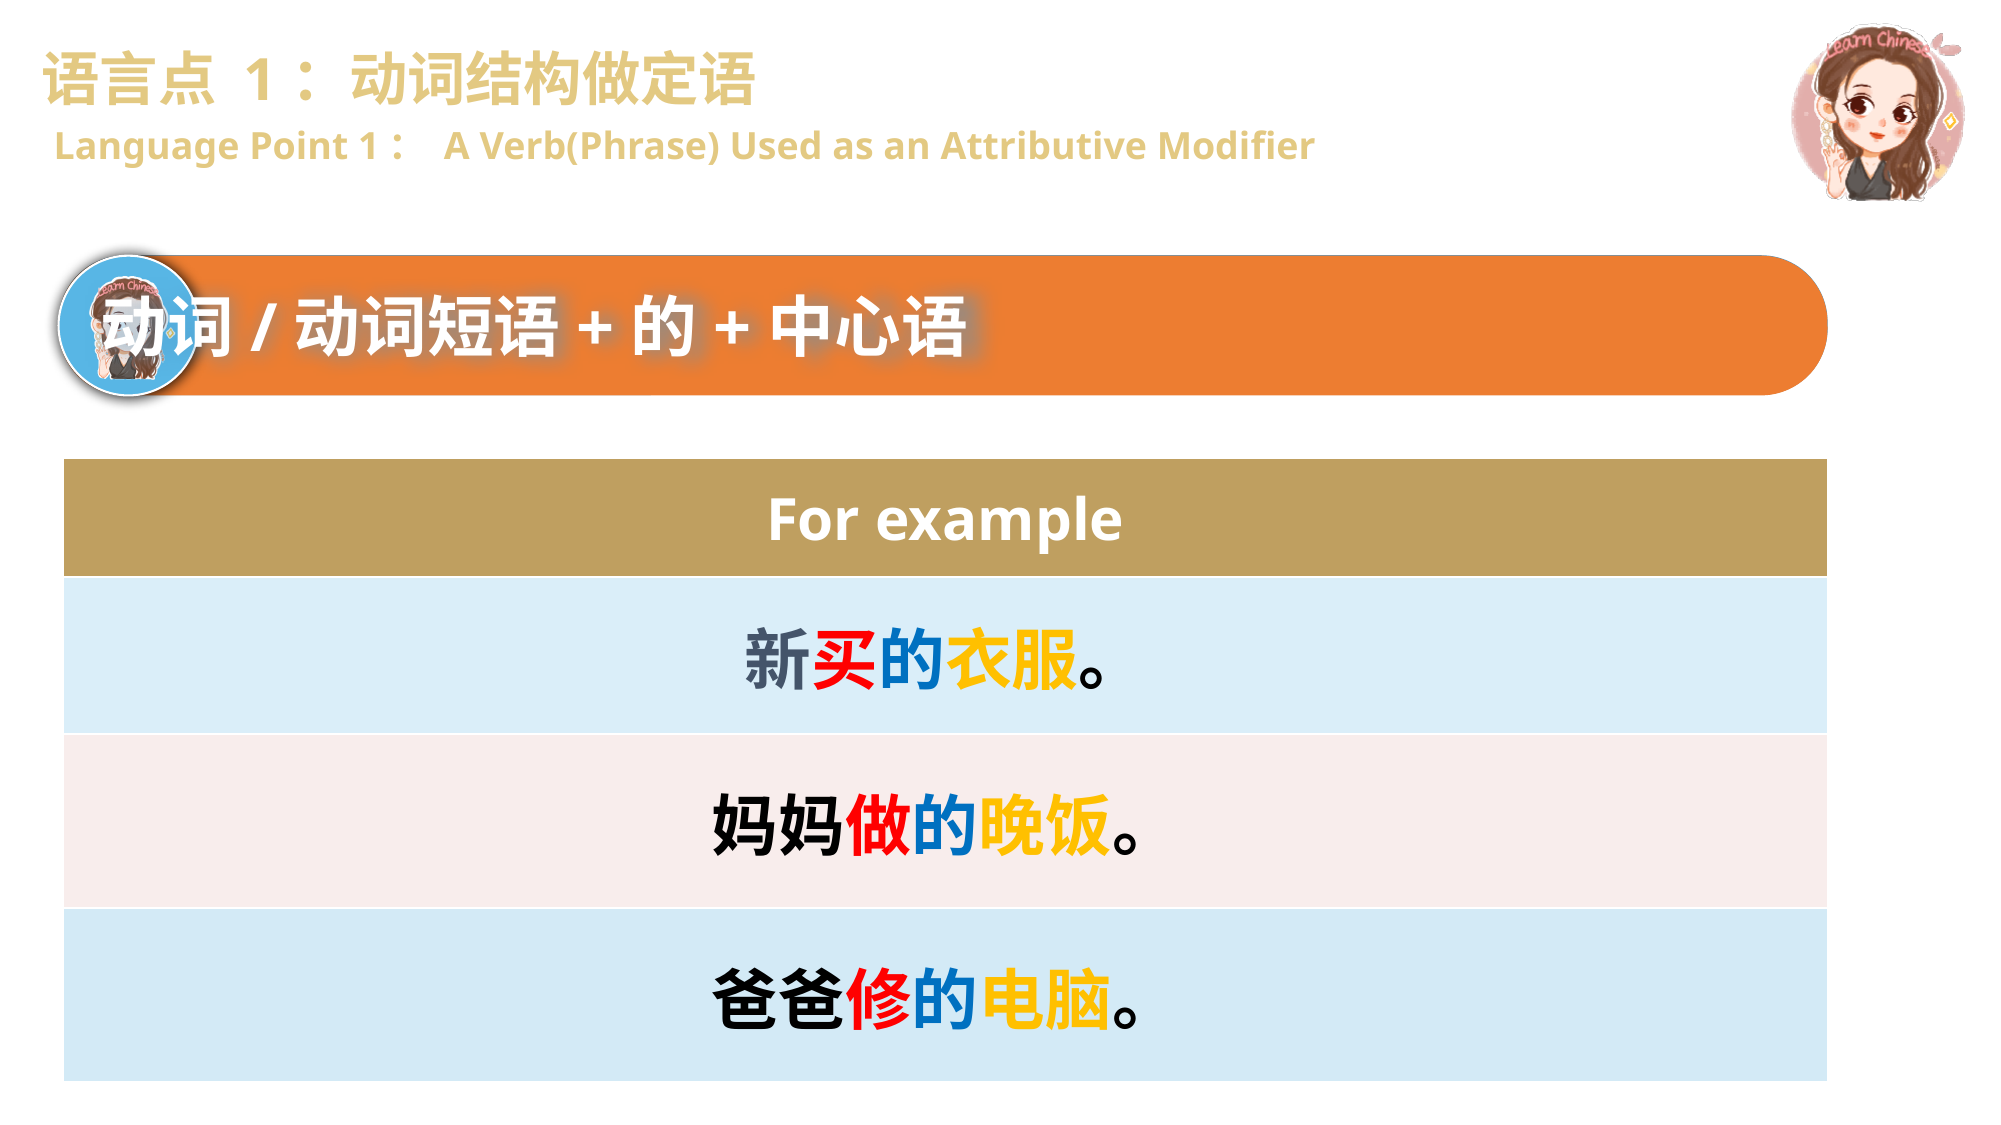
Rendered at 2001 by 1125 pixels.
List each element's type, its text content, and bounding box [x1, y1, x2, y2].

table_cell 爸爸修的电脑。 [64, 909, 1827, 1081]
picture [1758, 0, 1998, 240]
text_box 动词/动词短语+的+中心语 [199, 277, 1706, 373]
table_cell 新买的衣服。 [64, 578, 1827, 733]
table_cell 妈妈做的晚饭。 [64, 735, 1827, 907]
text_box Language Point 1： A Verb(Phrase) Used as an Attributive Modifier [38, 115, 1742, 220]
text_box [58, 255, 199, 402]
text_box [170, 254, 1829, 397]
text_box 语言点 1：动词结构做定语 [27, 35, 1247, 120]
table_header For example [64, 459, 1827, 576]
